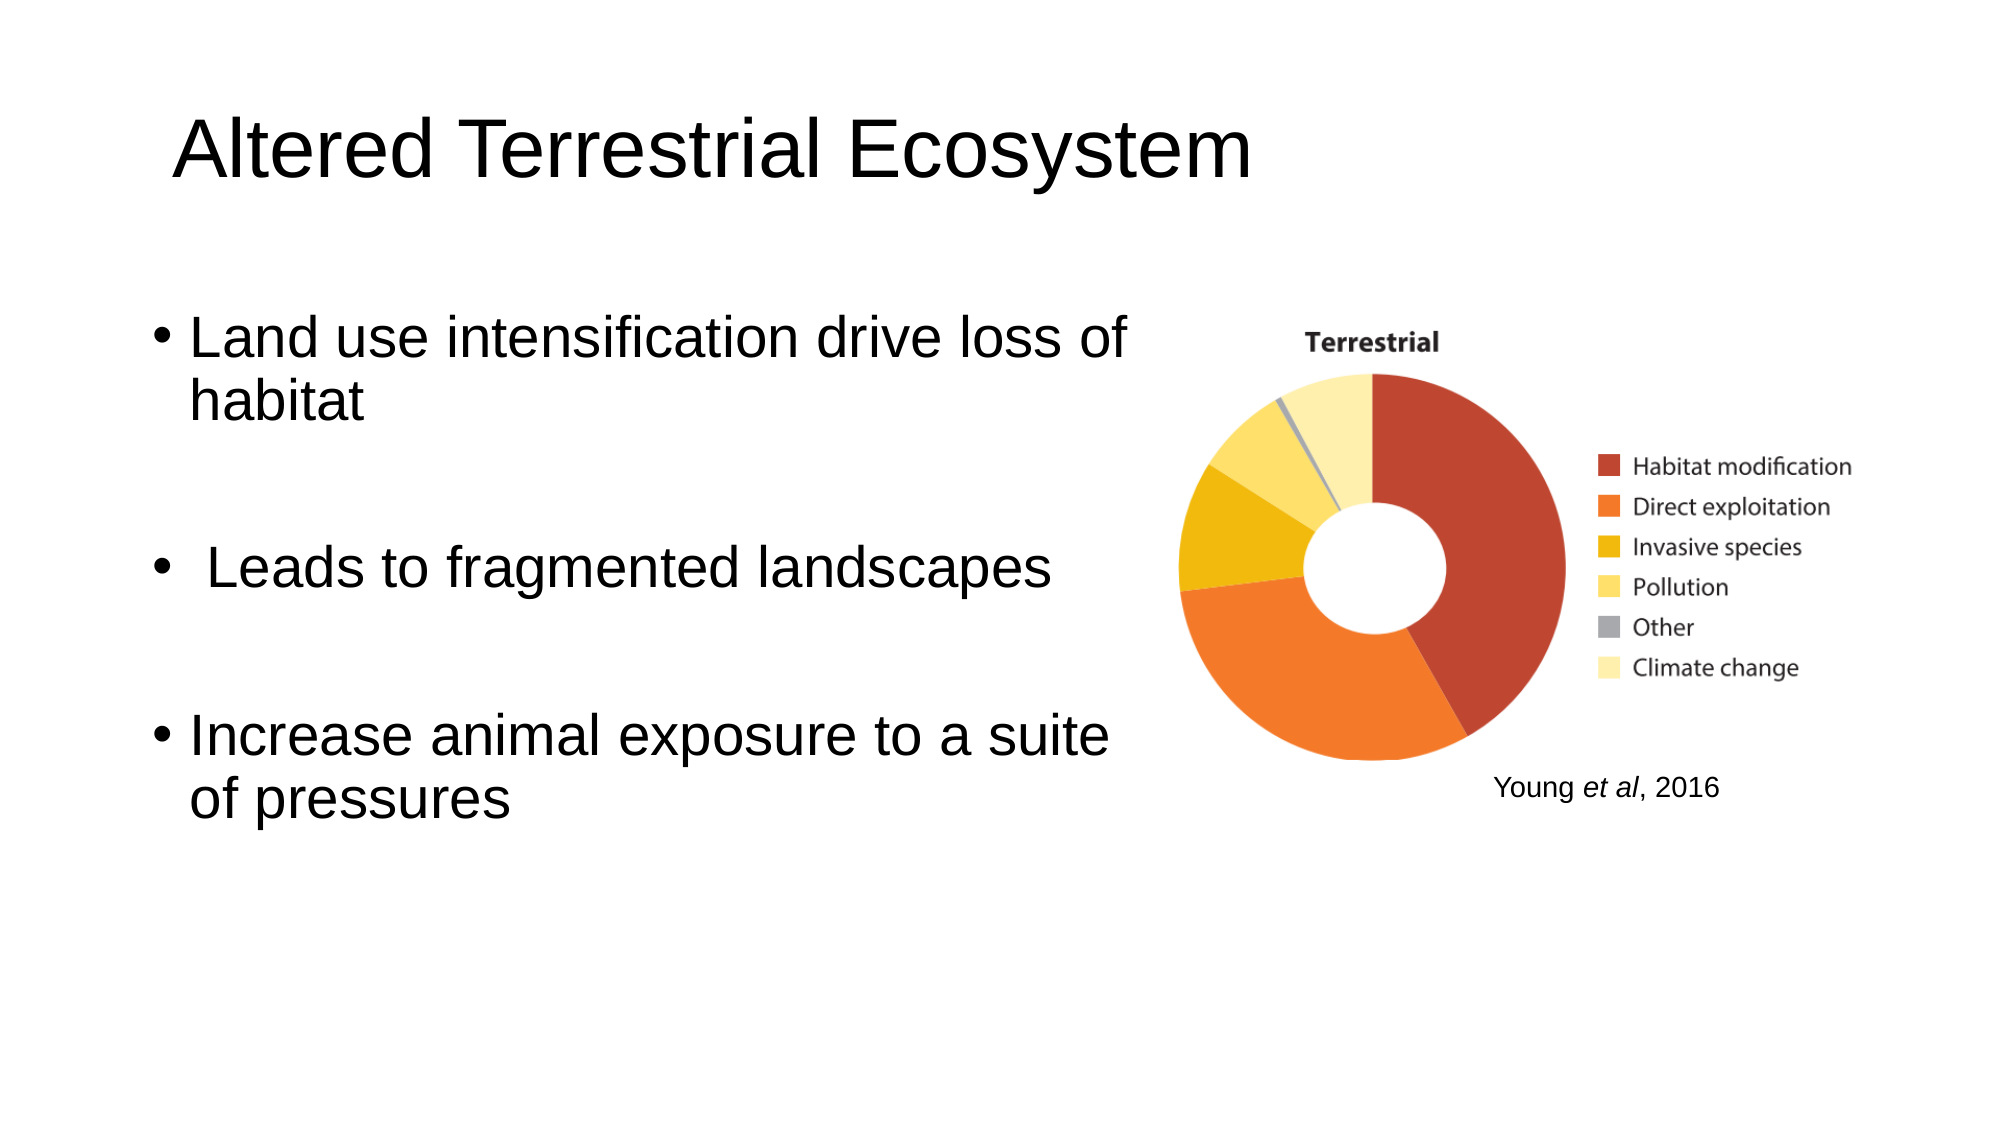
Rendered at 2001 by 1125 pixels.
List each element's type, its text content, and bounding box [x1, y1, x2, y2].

picture [1170, 309, 1863, 762]
list Land use intensification drive loss of habitat Leads to fragmented landscapes Increase animal exposure to a suite of pressures [137, 299, 1158, 1014]
title Altered Terrestrial Ecosystem [157, 41, 1883, 260]
text_box Young et al, 2016 [1478, 762, 1736, 811]
